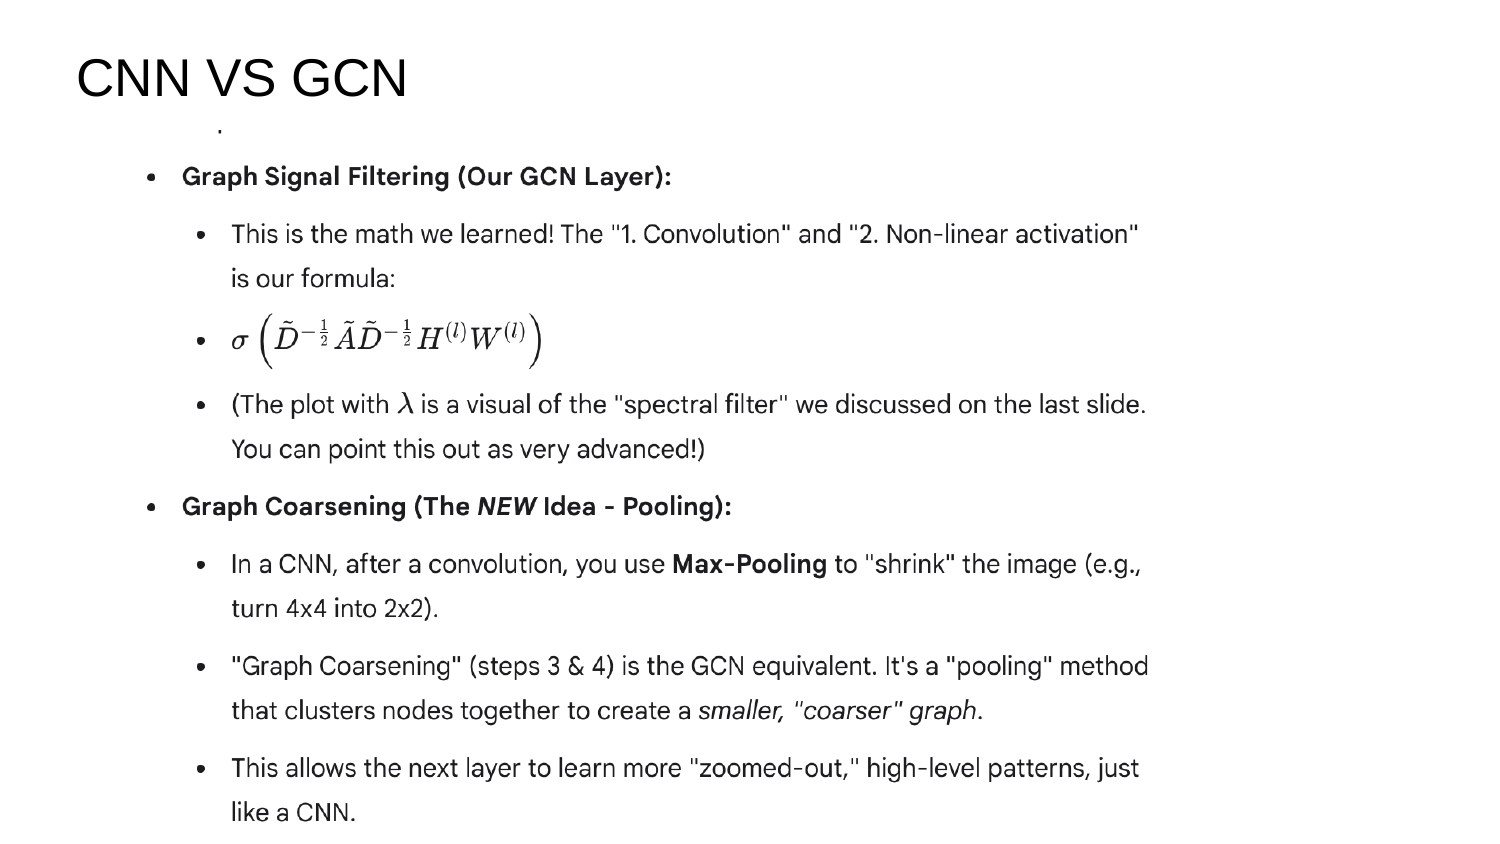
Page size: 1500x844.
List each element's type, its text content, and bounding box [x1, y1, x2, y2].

title CNN VS GCN [61, 28, 1460, 123]
picture [33, 130, 1252, 844]
